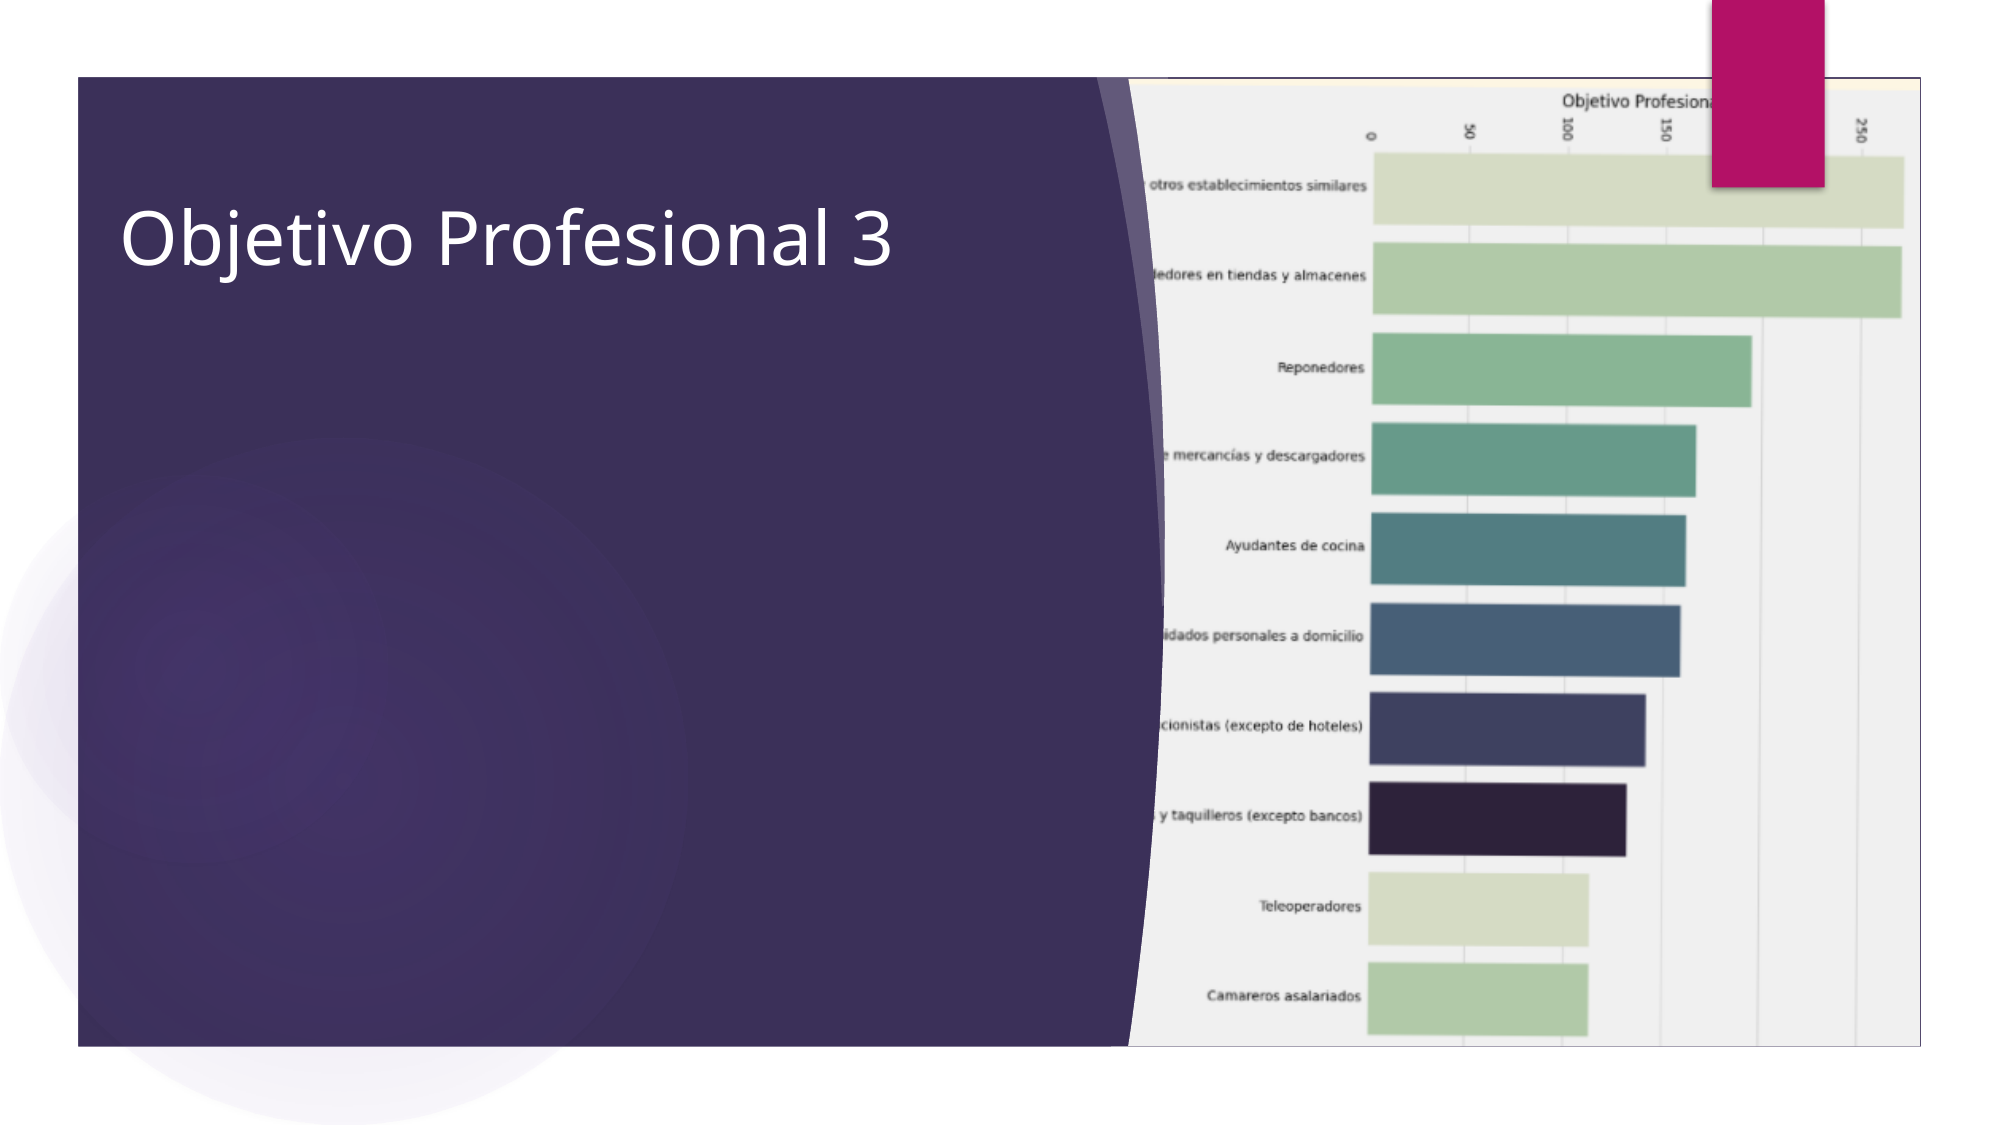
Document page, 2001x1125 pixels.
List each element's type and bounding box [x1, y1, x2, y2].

picture [1110, 78, 1921, 1047]
text_box [0, 0, 2000, 1125]
